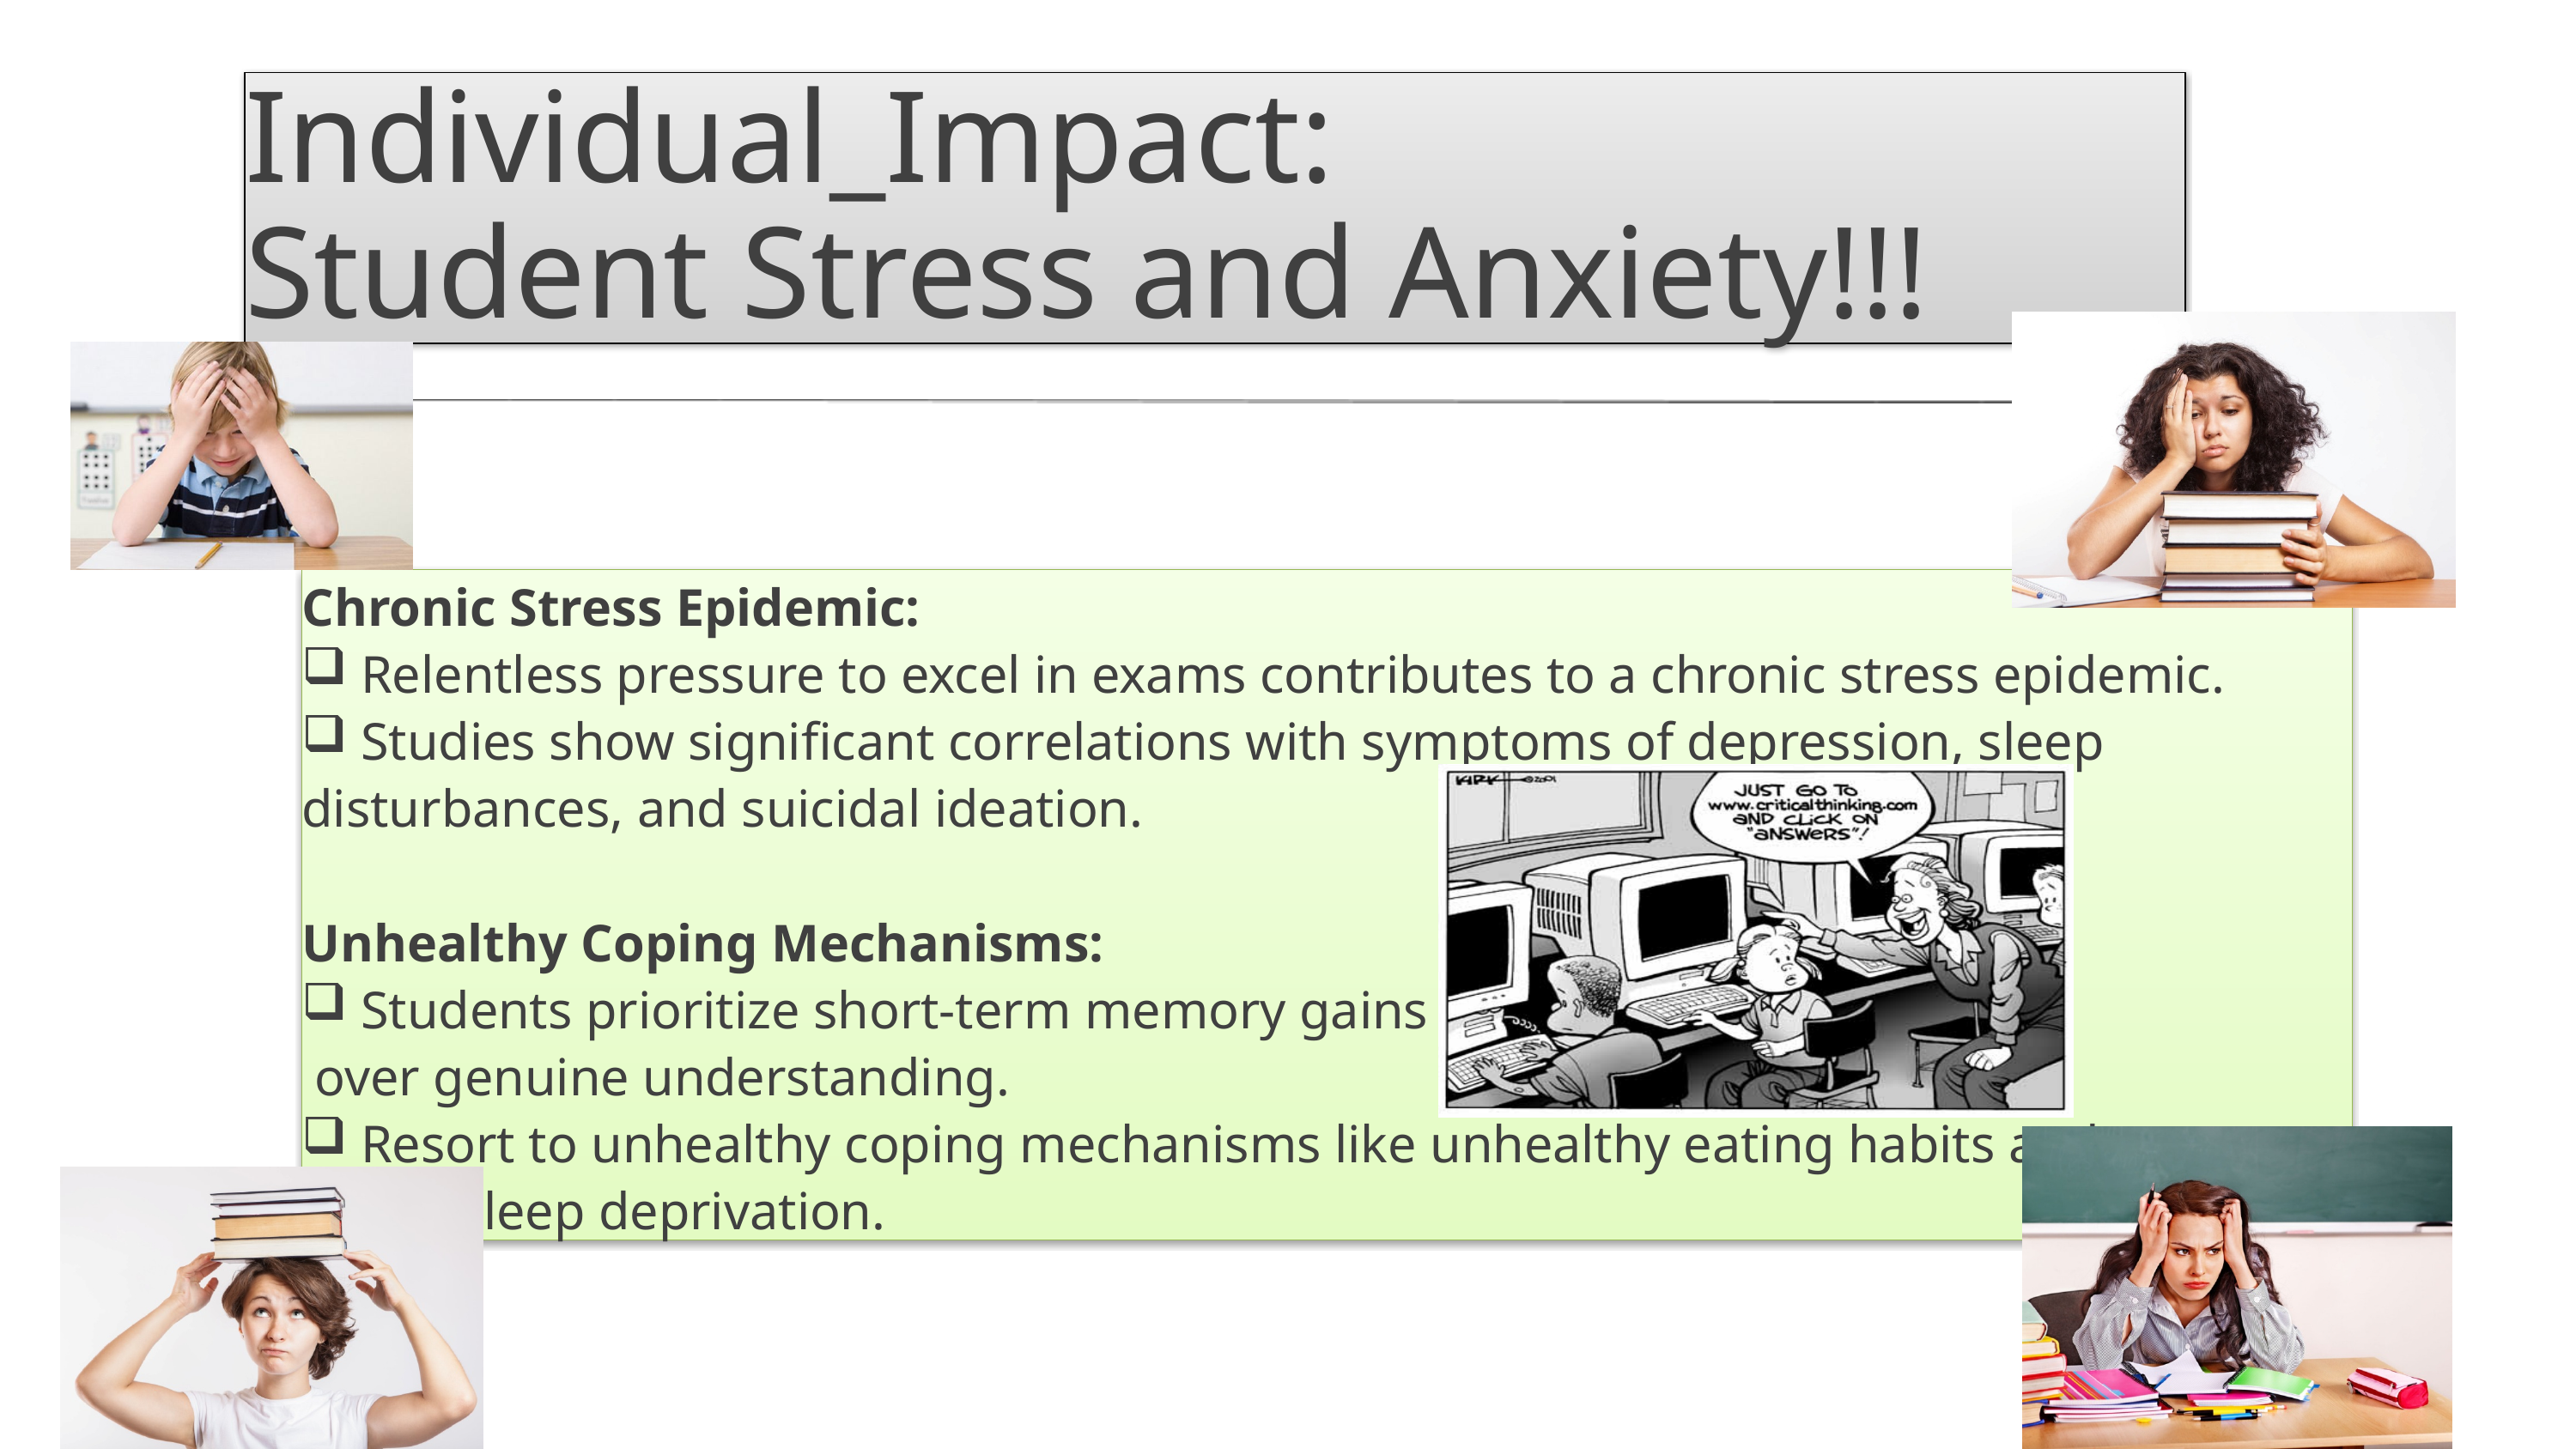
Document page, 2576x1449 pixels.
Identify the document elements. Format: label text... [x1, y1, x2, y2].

text_box Individual_Impact: Student Stress and Anxiety!!! [244, 72, 2186, 344]
picture [70, 342, 413, 570]
picture [1438, 764, 2074, 1118]
text_box Chronic Stress Epidemic: Relentless pressure to excel in exams contributes to a chronic stress epidemic. Studies show significant correlations with symptoms of depression, sleep disturbances, and suicidal ideation. Unhealthy Coping Mechanisms: Students prioritize short-term memory gains over genuine understanding. Resort to unhealthy coping mechanisms like unhealthy eating habits and sleep deprivation. [301, 569, 2353, 1240]
text_box [417, 399, 2008, 403]
picture [59, 1167, 483, 1449]
picture [2022, 1126, 2452, 1449]
picture [2012, 311, 2456, 608]
